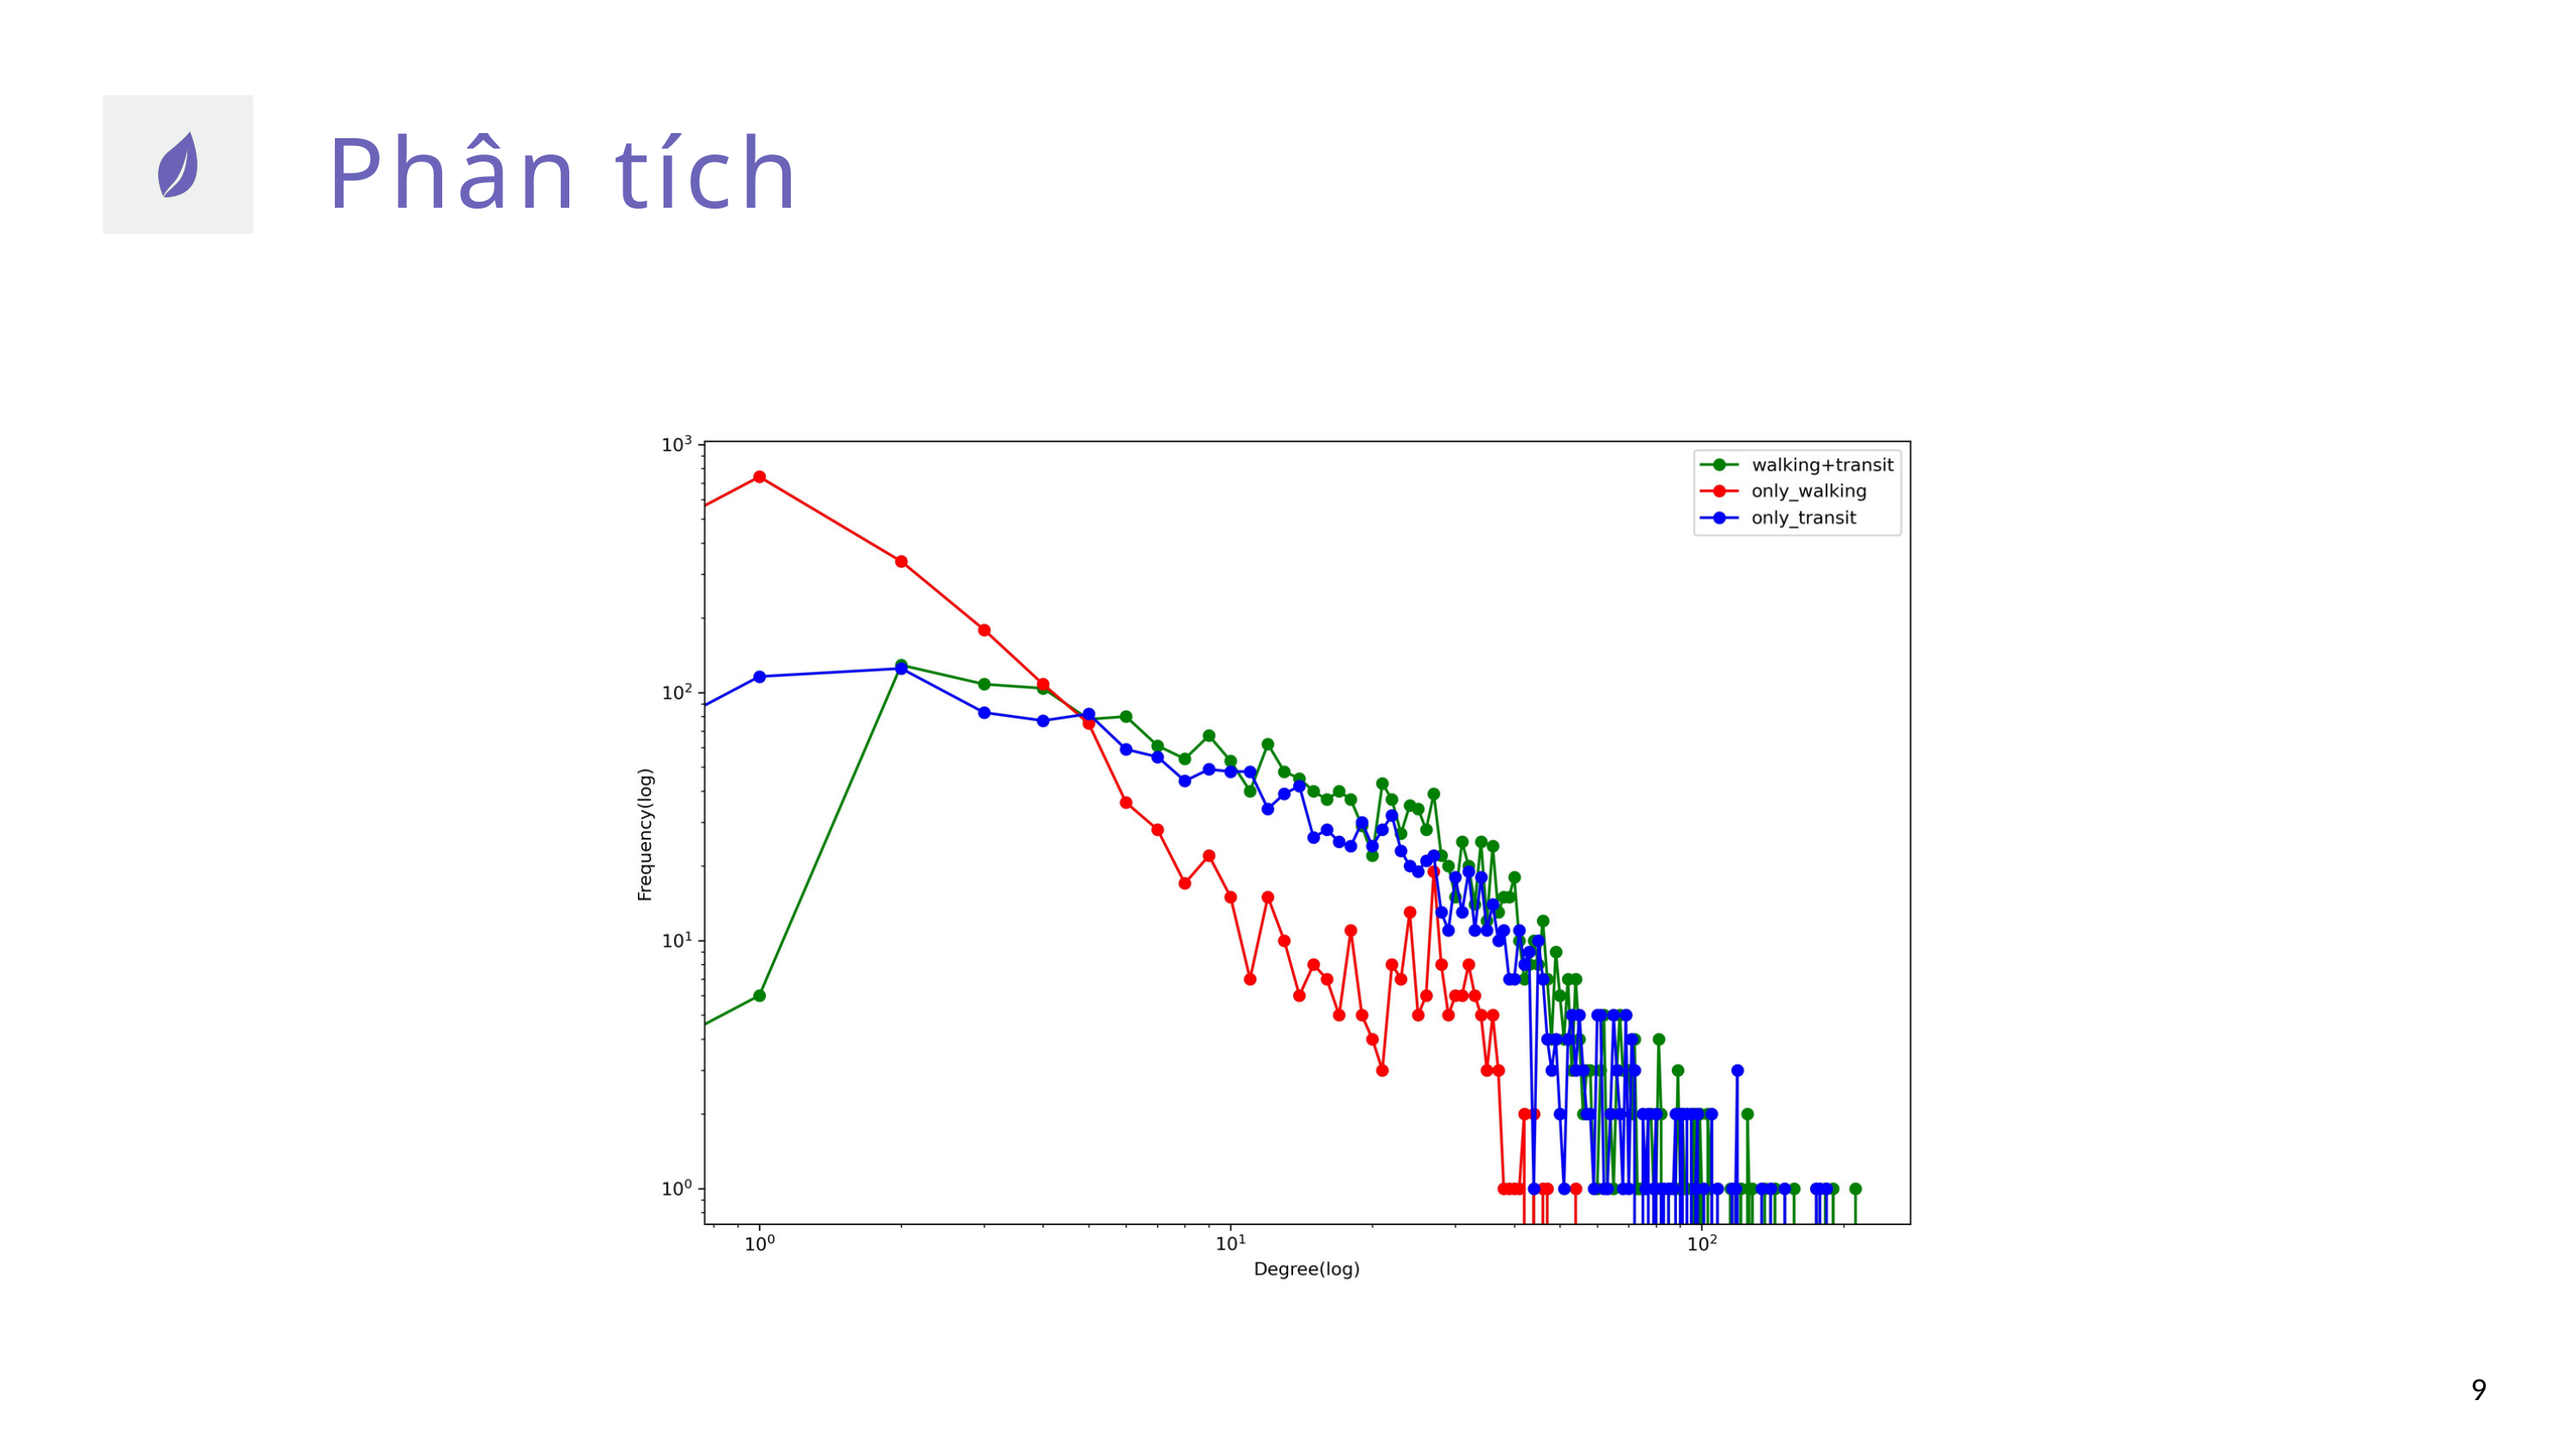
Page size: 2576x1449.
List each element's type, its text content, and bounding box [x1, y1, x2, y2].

text_box 9 [2458, 1361, 2533, 1413]
text_box Phân tích [325, 91, 944, 228]
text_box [102, 94, 253, 234]
picture [510, 316, 2066, 1354]
